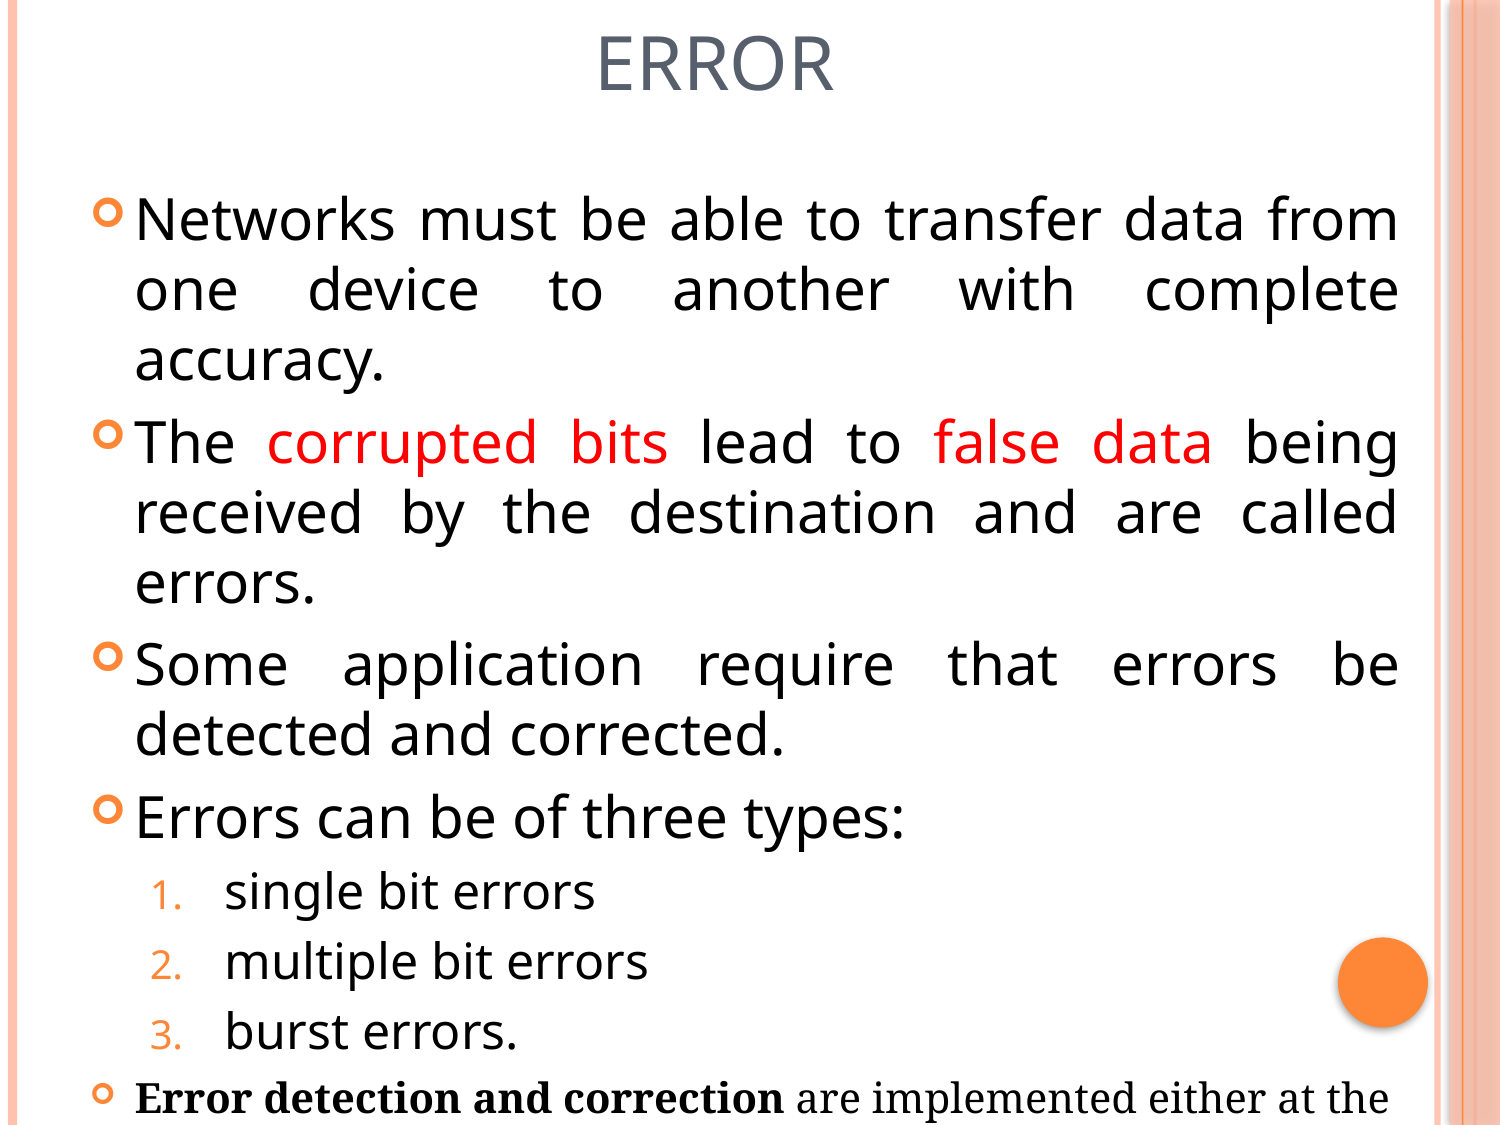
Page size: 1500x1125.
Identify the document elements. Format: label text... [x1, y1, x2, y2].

list Networks must be able to transfer data from one device to another with complete accuracy. The corrupted bits lead to false data being received by the destination and are called errors. Some application require that errors be detected and corrected. Errors can be of three types: single bit errors multiple bit errors burst errors. Error detection and correction are implemented either at the data link layer or the transport layer of the OSI model. [75, 174, 1415, 1125]
title Error [14, 24, 1415, 113]
